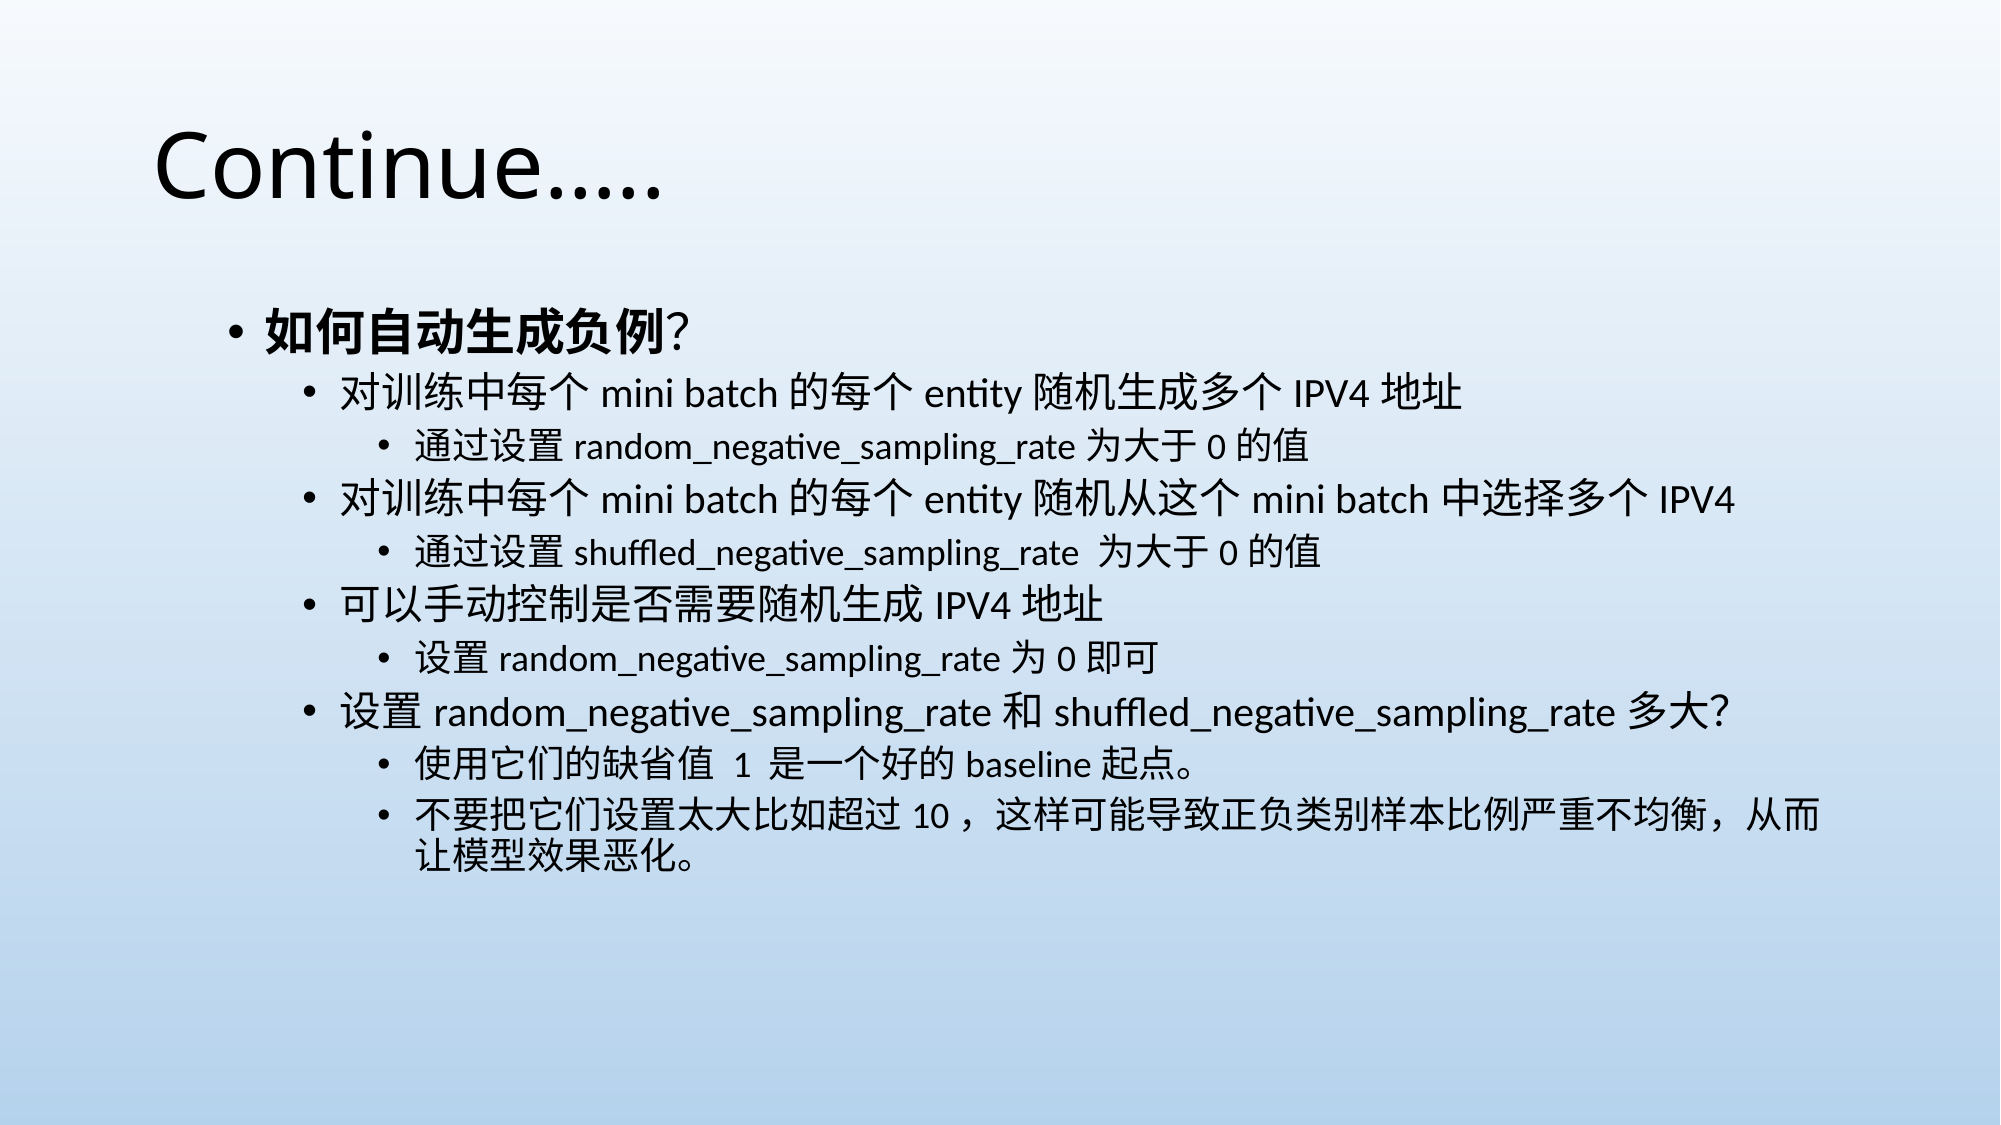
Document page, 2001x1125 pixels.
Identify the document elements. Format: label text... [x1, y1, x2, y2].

list 如何自动生成负例？ 对训练中每个mini batch的每个entity随机生成多个IPV4地址 通过设置random_negative_sampling_rate为大于0的值 对训练中每个mini batch的每个entity随机从这个mini batch中选择多个IPV4 通过设置shuffled_negative_sampling_rate 为大于0的值 可以手动控制是否需要随机生成IPV4地址 设置random_negative_sampling_rate为0即可 设置random_negative_sampling_rate和shuffled_negative_sampling_rate多大？ 使用它们的缺省值 1 是一个好的baseline起点。 不要把它们设置太大比如超过10，这样可能导致正负类别样本比例严重不均衡，从而让模型效果恶化。 [137, 299, 1863, 1014]
title Continue….. [137, 59, 1863, 278]
